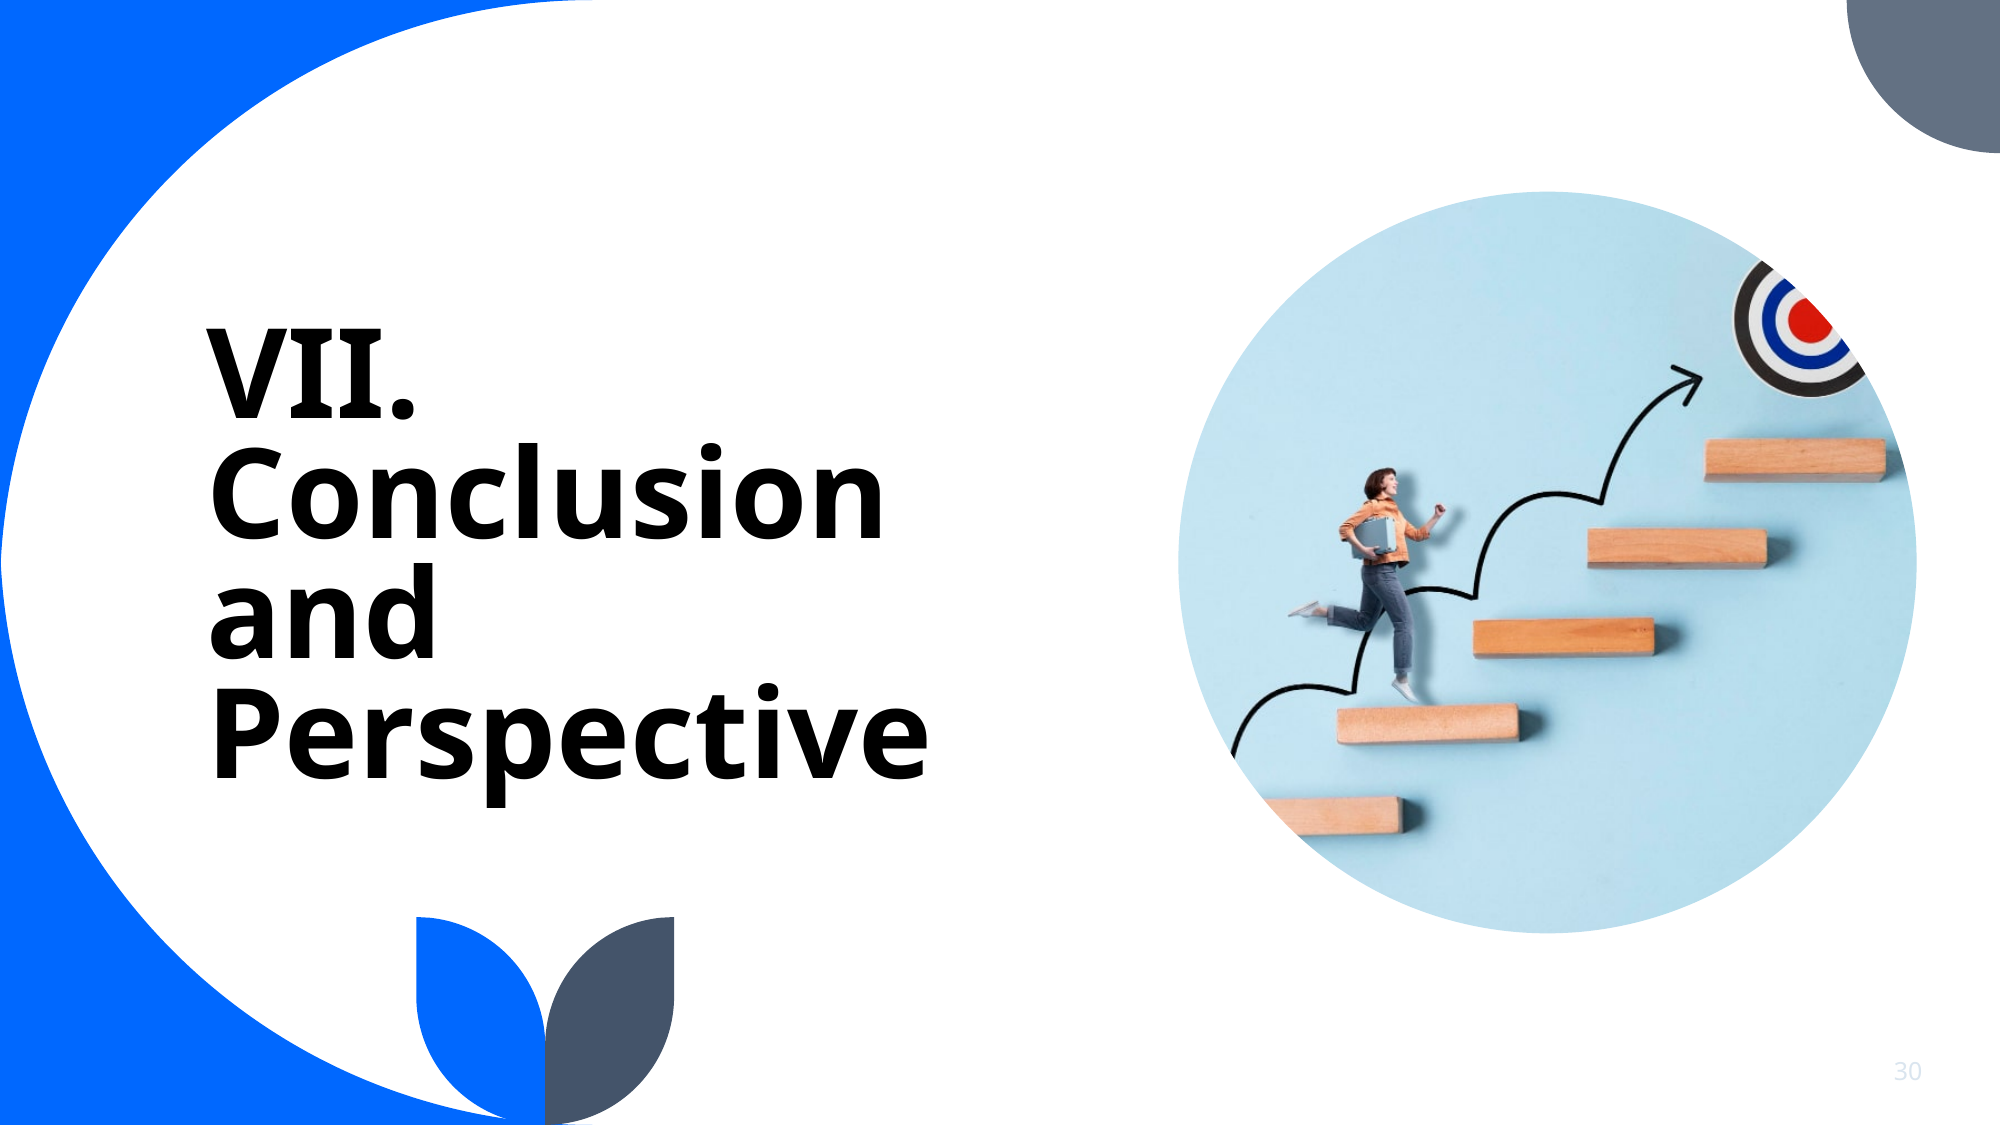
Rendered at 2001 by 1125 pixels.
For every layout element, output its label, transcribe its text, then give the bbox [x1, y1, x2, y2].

slide_number 30 [1665, 1042, 1938, 1103]
picture [1178, 191, 1917, 934]
title VII. Conclusion and Perspective [191, 224, 1138, 900]
